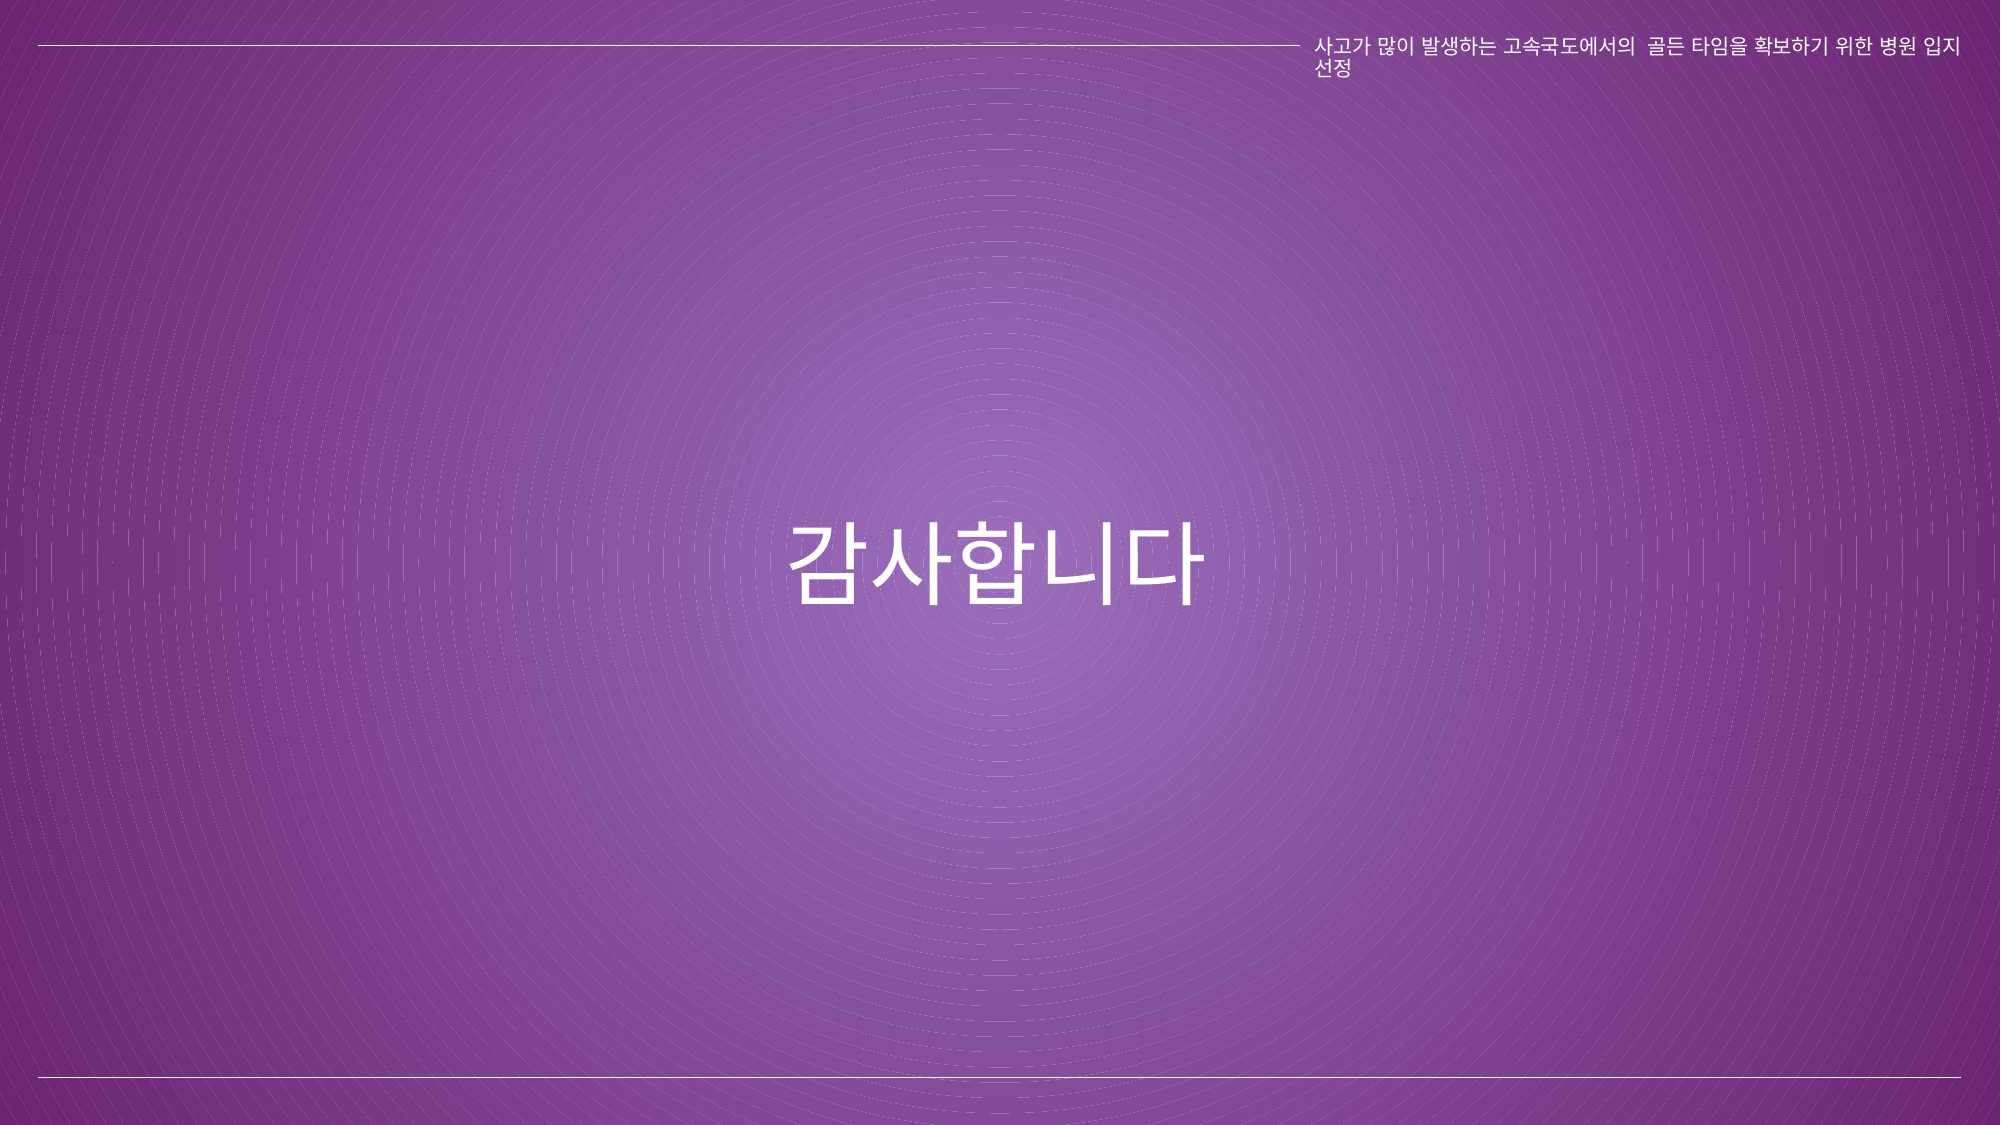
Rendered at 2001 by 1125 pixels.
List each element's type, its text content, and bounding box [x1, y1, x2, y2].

text_box 사고가 많이 발생하는 고속국도에서의 골든 타임을 확보하기 위한 병원 입지 선정 [1299, 29, 2000, 422]
text_box 감사합니다 [770, 499, 1723, 624]
